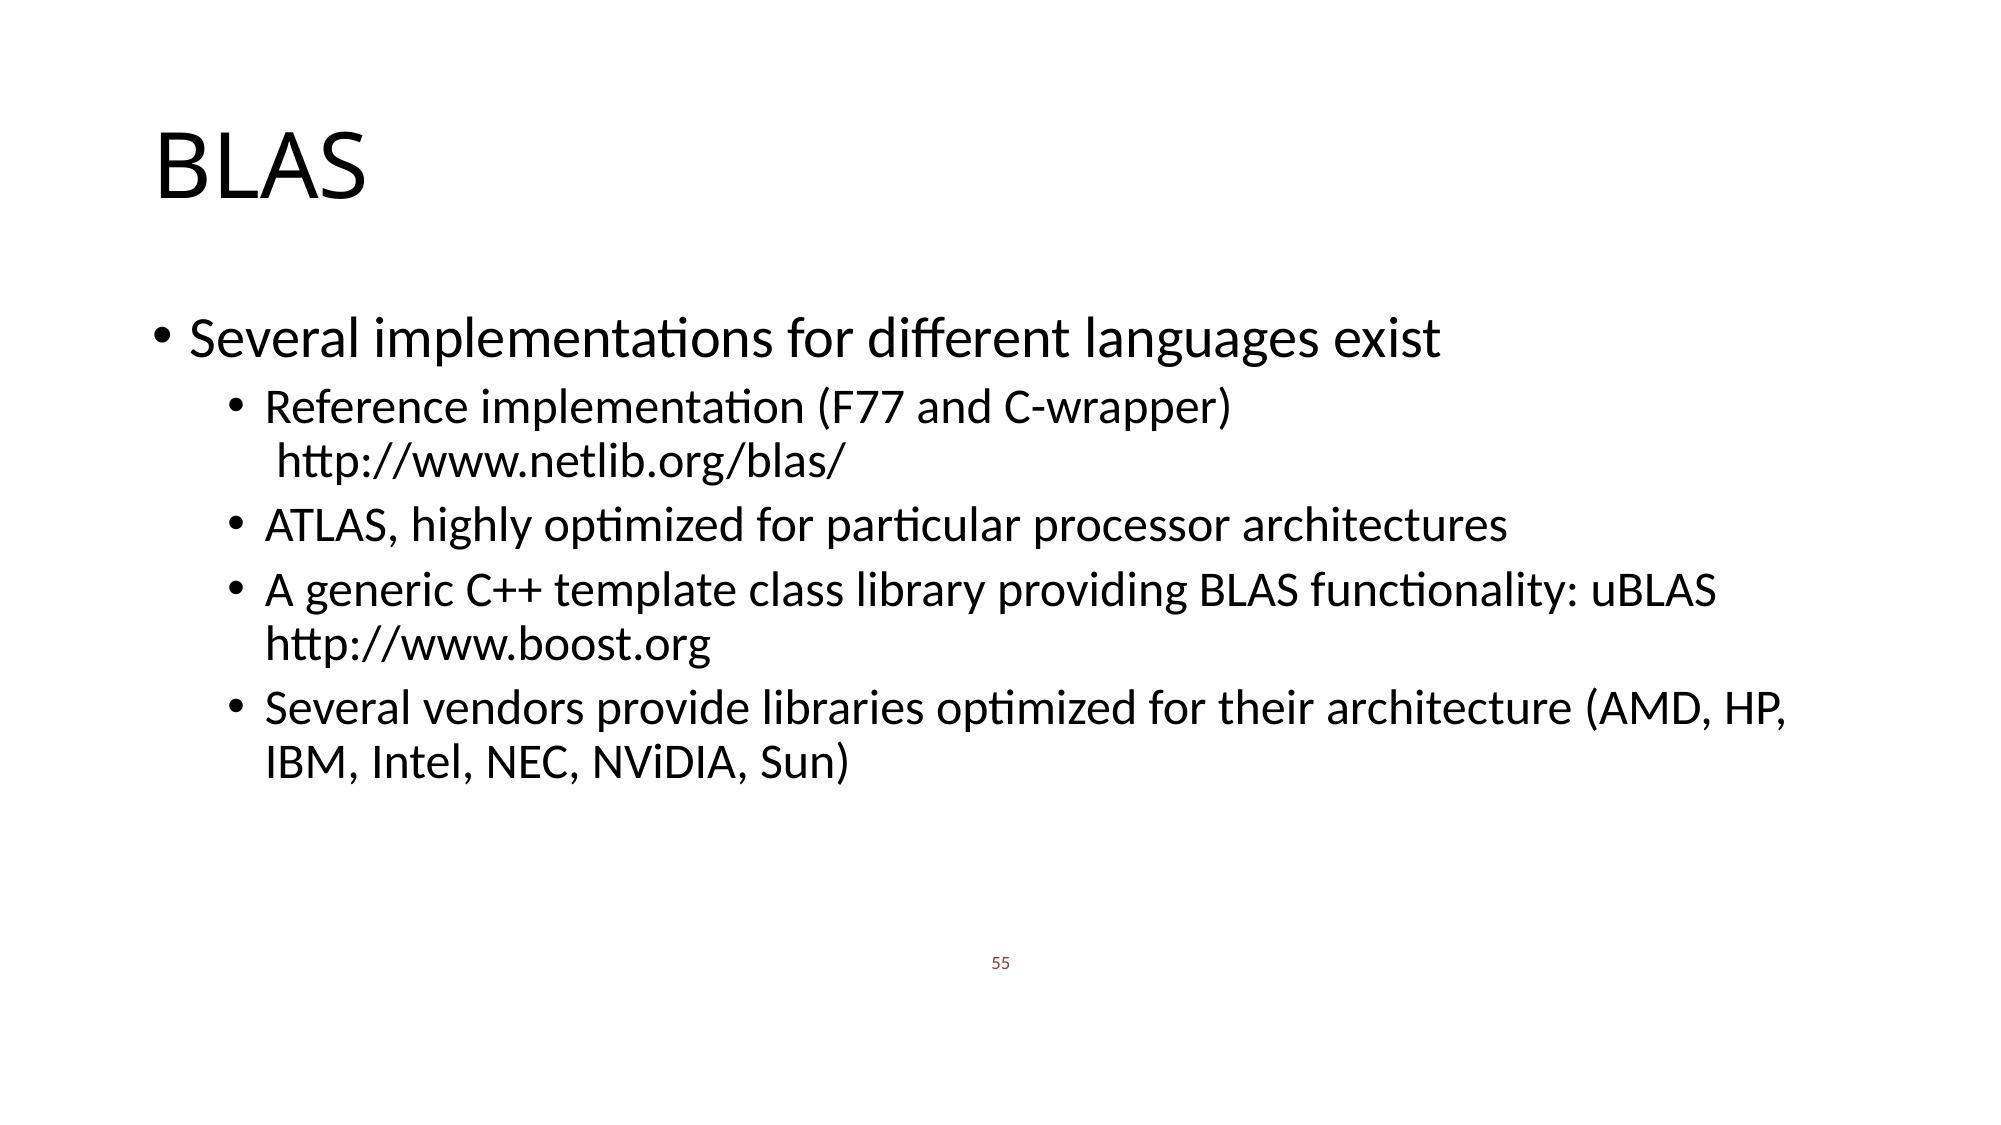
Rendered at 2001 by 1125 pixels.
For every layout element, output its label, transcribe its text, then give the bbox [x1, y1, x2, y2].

list Several implementations for different languages exist Reference implementation (F77 and C-wrapper) http://www.netlib.org/blas/ ATLAS, highly optimized for particular processor architectures A generic C++ template class library providing BLAS functionality: uBLAS http://www.boost.org Several vendors provide libraries optimized for their architecture (AMD, HP, IBM, Intel, NEC, NViDIA, Sun) [137, 299, 1863, 1014]
title BLAS [137, 59, 1863, 278]
text_box 55 [972, 939, 1030, 985]
